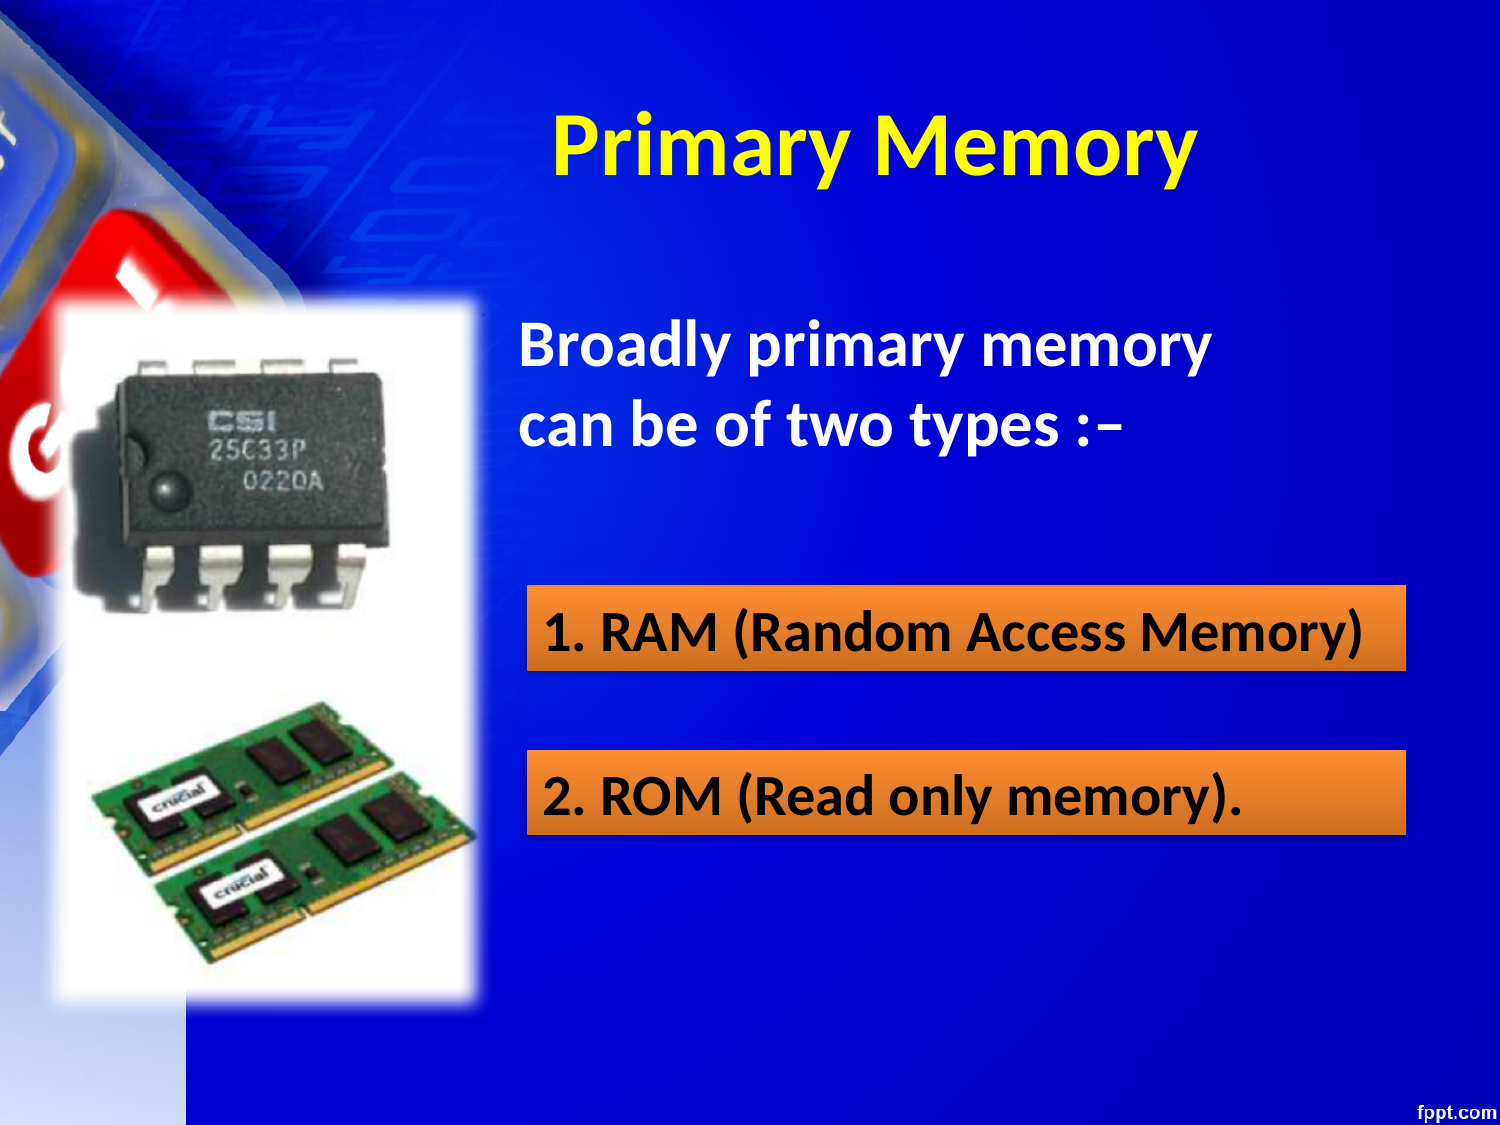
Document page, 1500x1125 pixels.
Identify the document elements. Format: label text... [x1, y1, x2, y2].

text_box 2. ROM (Read only memory). [527, 750, 1407, 835]
text_box Broadly primary memory can be of two types :– [503, 292, 1442, 468]
text_box 1. RAM (Random Access Memory) [527, 585, 1407, 671]
picture [0, 0, 1500, 1125]
title Primary Memory [300, 45, 1452, 233]
